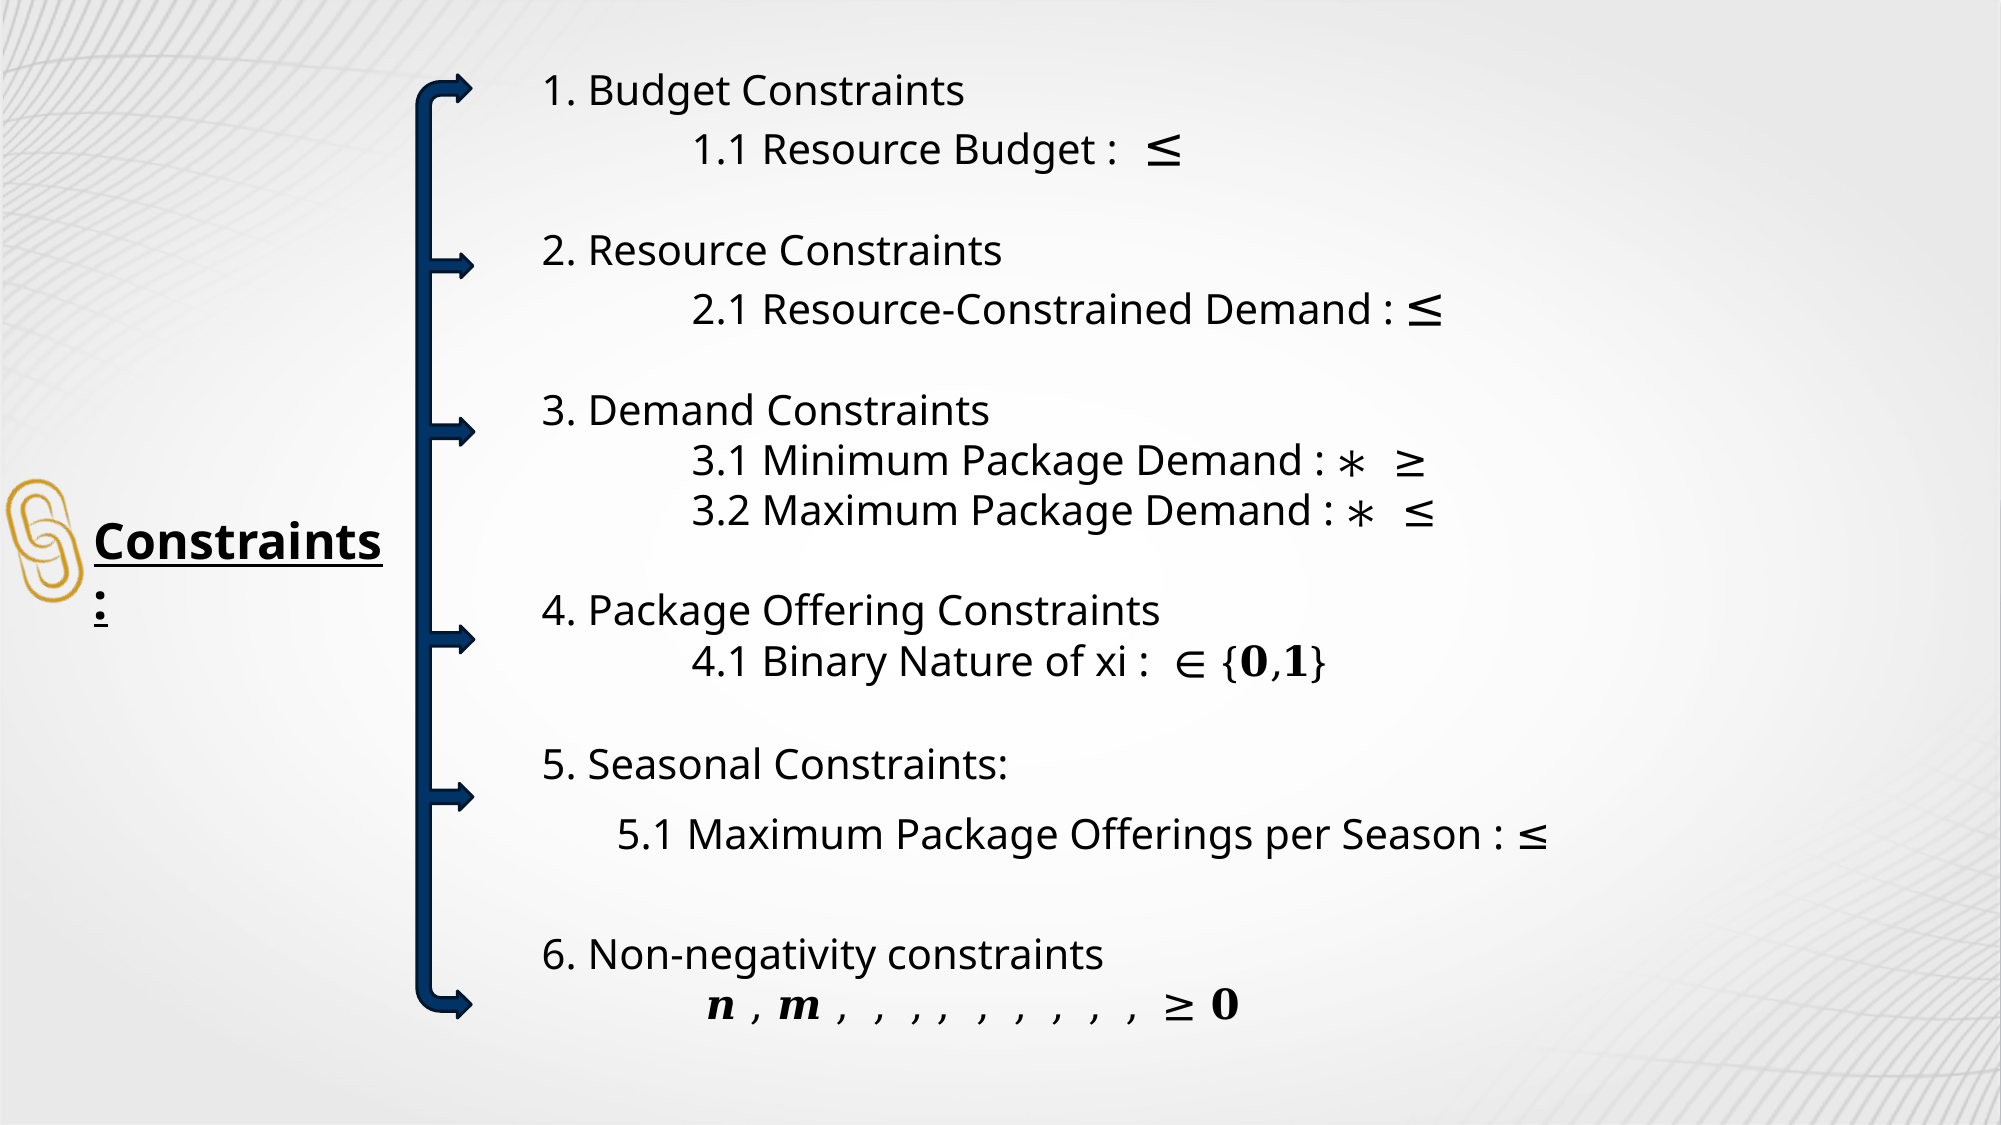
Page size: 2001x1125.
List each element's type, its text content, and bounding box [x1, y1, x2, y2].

picture [663, 615, 672, 624]
picture [684, 614, 694, 622]
picture [829, 605, 841, 612]
picture [1116, 515, 1129, 522]
picture [546, 600, 556, 615]
picture [0, 0, 2000, 1125]
picture [618, 614, 628, 622]
picture [708, 605, 720, 622]
picture [768, 598, 787, 622]
picture [595, 598, 606, 610]
picture [1116, 505, 1128, 512]
picture [733, 605, 745, 612]
text_box [415, 73, 476, 1020]
text_box Constraints: [79, 502, 408, 638]
